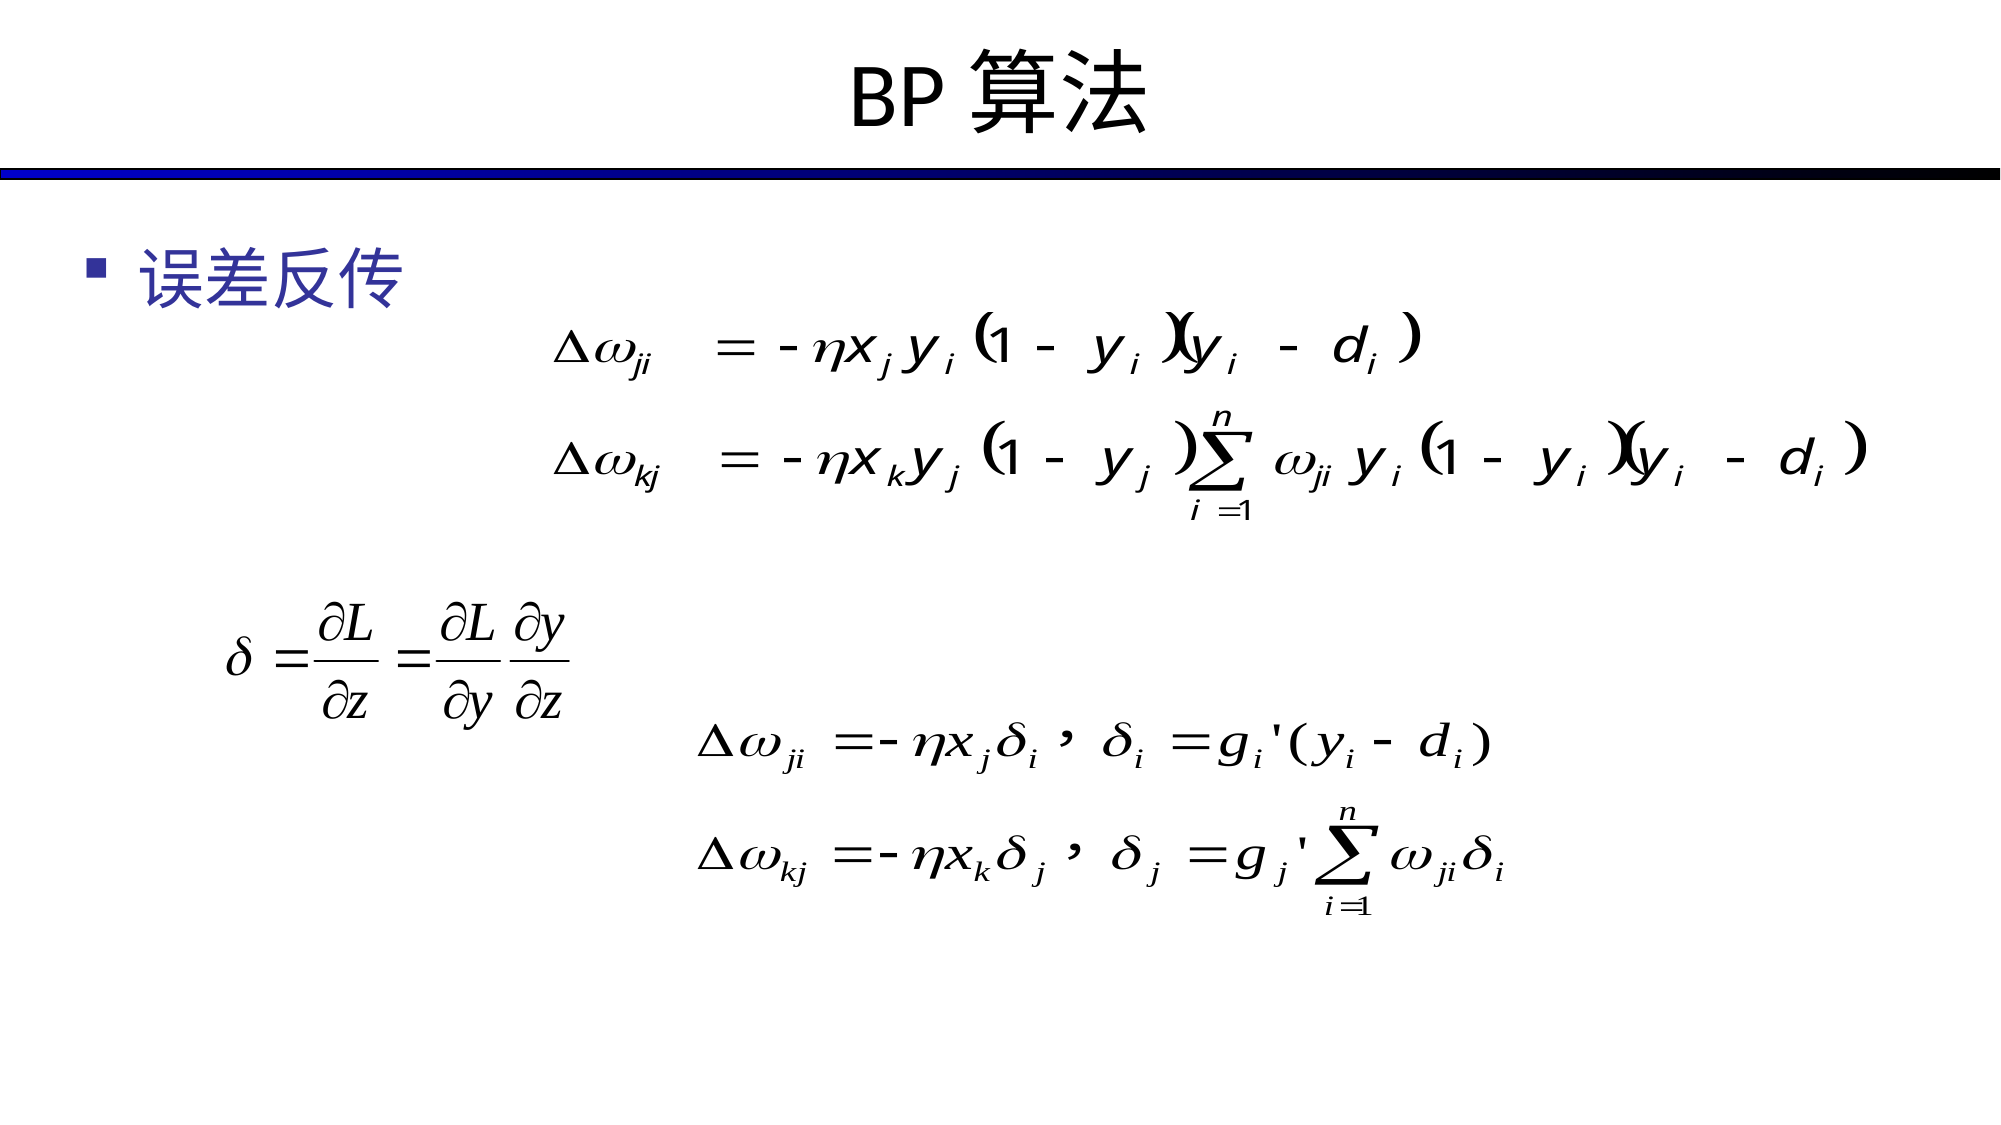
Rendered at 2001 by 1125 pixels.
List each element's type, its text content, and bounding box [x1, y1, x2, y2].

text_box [217, 587, 581, 740]
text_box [686, 709, 1523, 927]
title BP算法 [0, 0, 2000, 184]
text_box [542, 312, 1866, 530]
list 误差反传 [66, 228, 1934, 1006]
